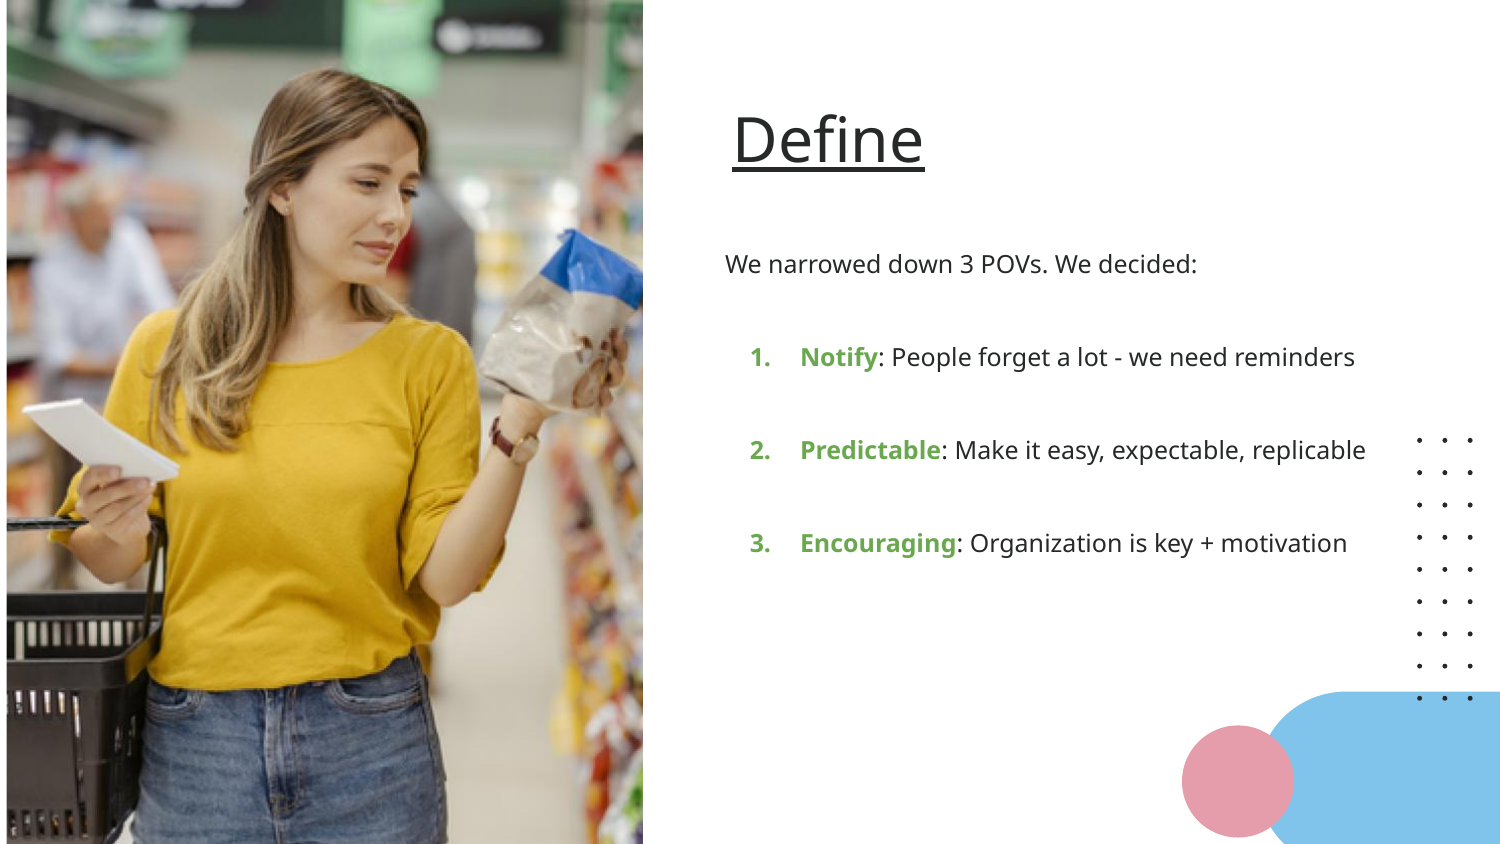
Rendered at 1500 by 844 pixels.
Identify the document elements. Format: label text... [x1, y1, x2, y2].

title Define [717, 84, 1059, 179]
picture [6, 0, 644, 844]
subtitle We narrowed down 3 POVs. We decided: Notify: People forget a lot - we need reminders Predictable: Make it easy, expectable, replicable Encouraging: Organization is key + motivation [709, 203, 1418, 690]
